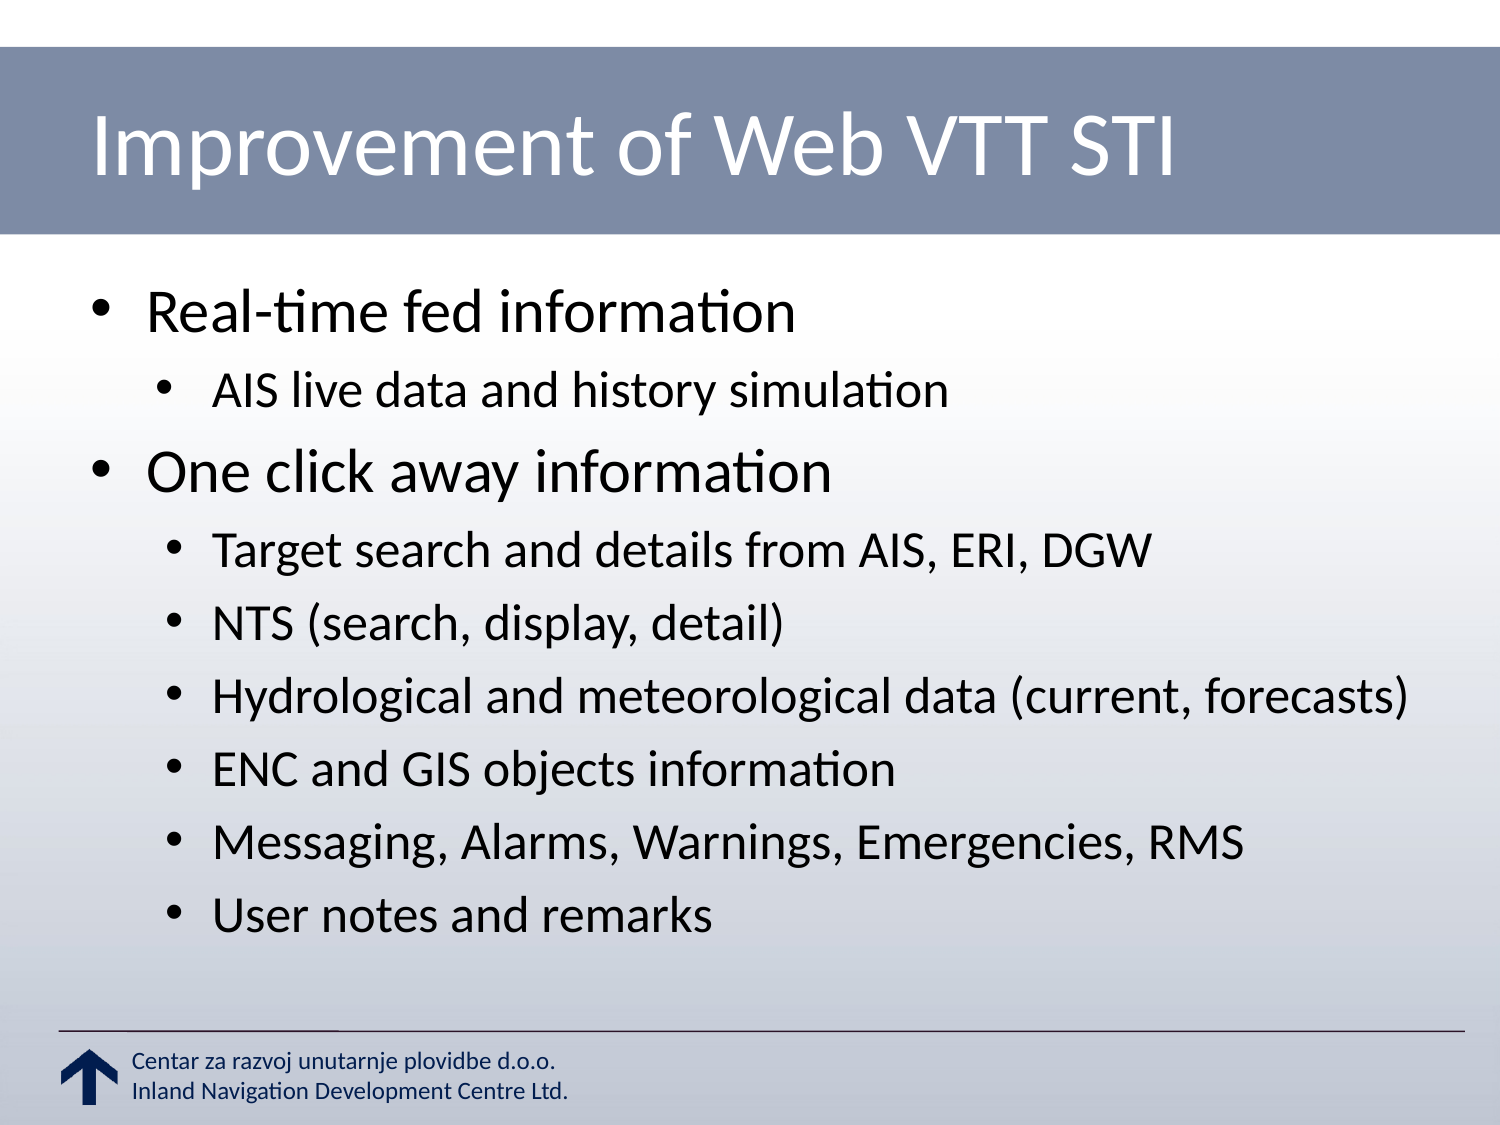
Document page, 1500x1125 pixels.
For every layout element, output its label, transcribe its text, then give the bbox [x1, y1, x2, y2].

title Improvement of Web VTT STI [74, 44, 1426, 233]
list Real-time fed information AIS live data and history simulation One click away information Target search and details from AIS, ERI, DGW NTS (search, display, detail) Hydrological and meteorological data (current, forecasts) ENC and GIS objects information Messaging, Alarms, Warnings, Emergencies, RMS User notes and remarks [74, 262, 1448, 1006]
picture [0, 235, 1500, 1125]
picture [0, 0, 1500, 46]
